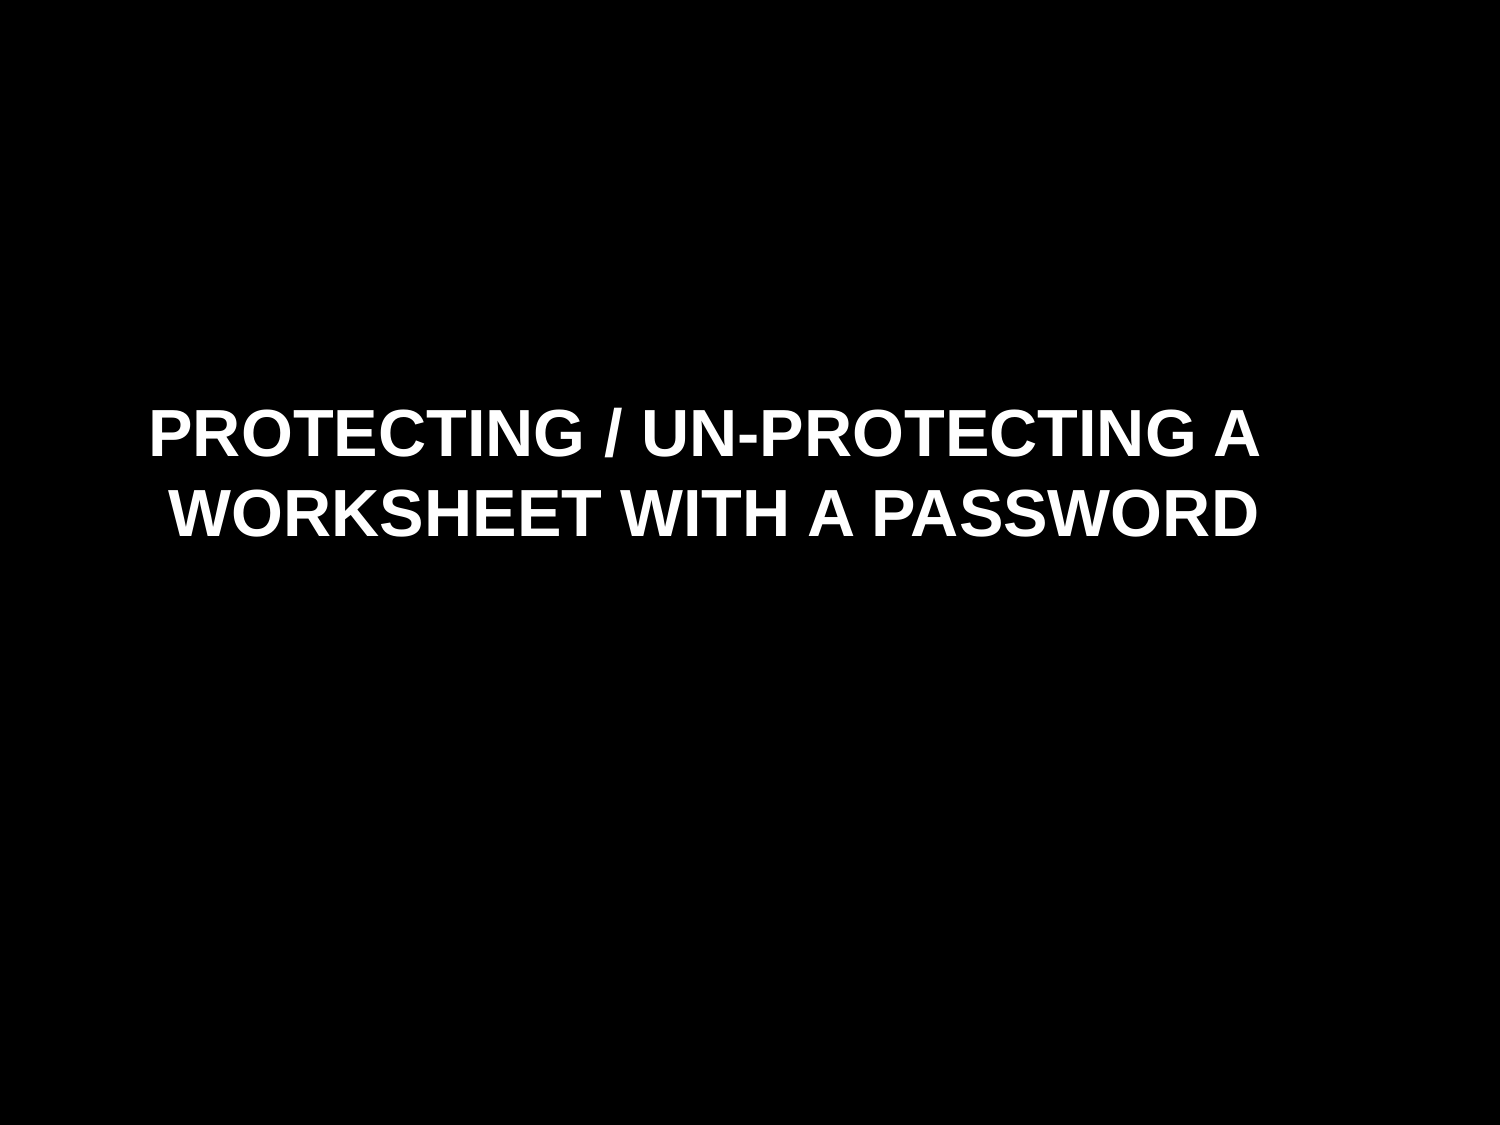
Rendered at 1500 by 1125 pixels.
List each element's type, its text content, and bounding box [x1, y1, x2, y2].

title PROTECTING / UN-PROTECTING A WORKSHEET WITH A PASSWORD [0, 349, 1276, 591]
